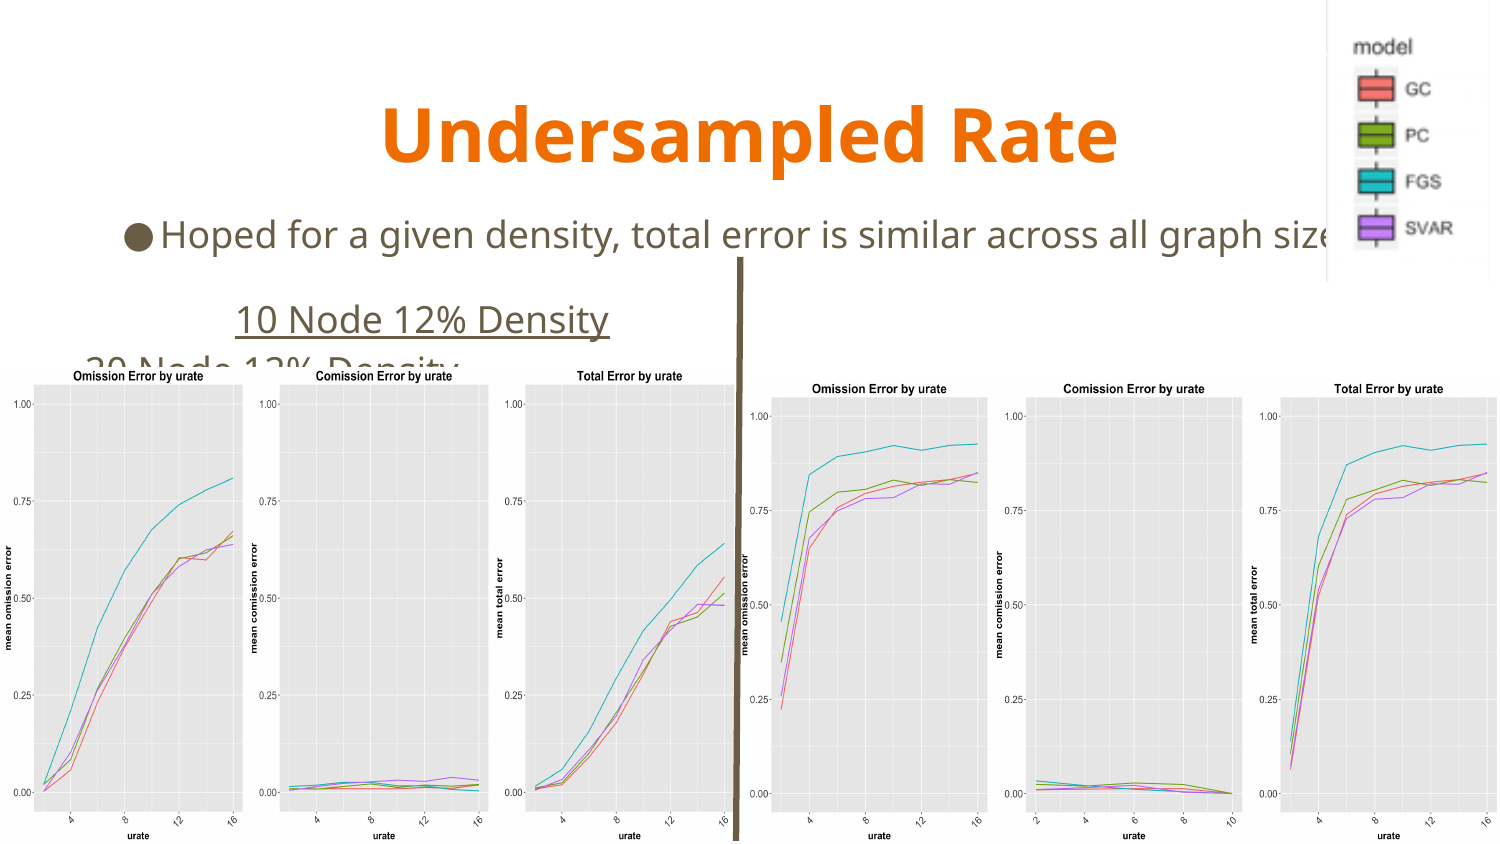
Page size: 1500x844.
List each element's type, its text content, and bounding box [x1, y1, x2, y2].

title Undersampled Rate [51, 72, 1321, 189]
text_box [735, 256, 741, 842]
list Hoped for a given density, total error is similar across all graph size 10 Node 12% Density 20 Node 12% Density [70, 189, 1468, 379]
picture [1326, 0, 1491, 282]
picture [0, 366, 1500, 844]
